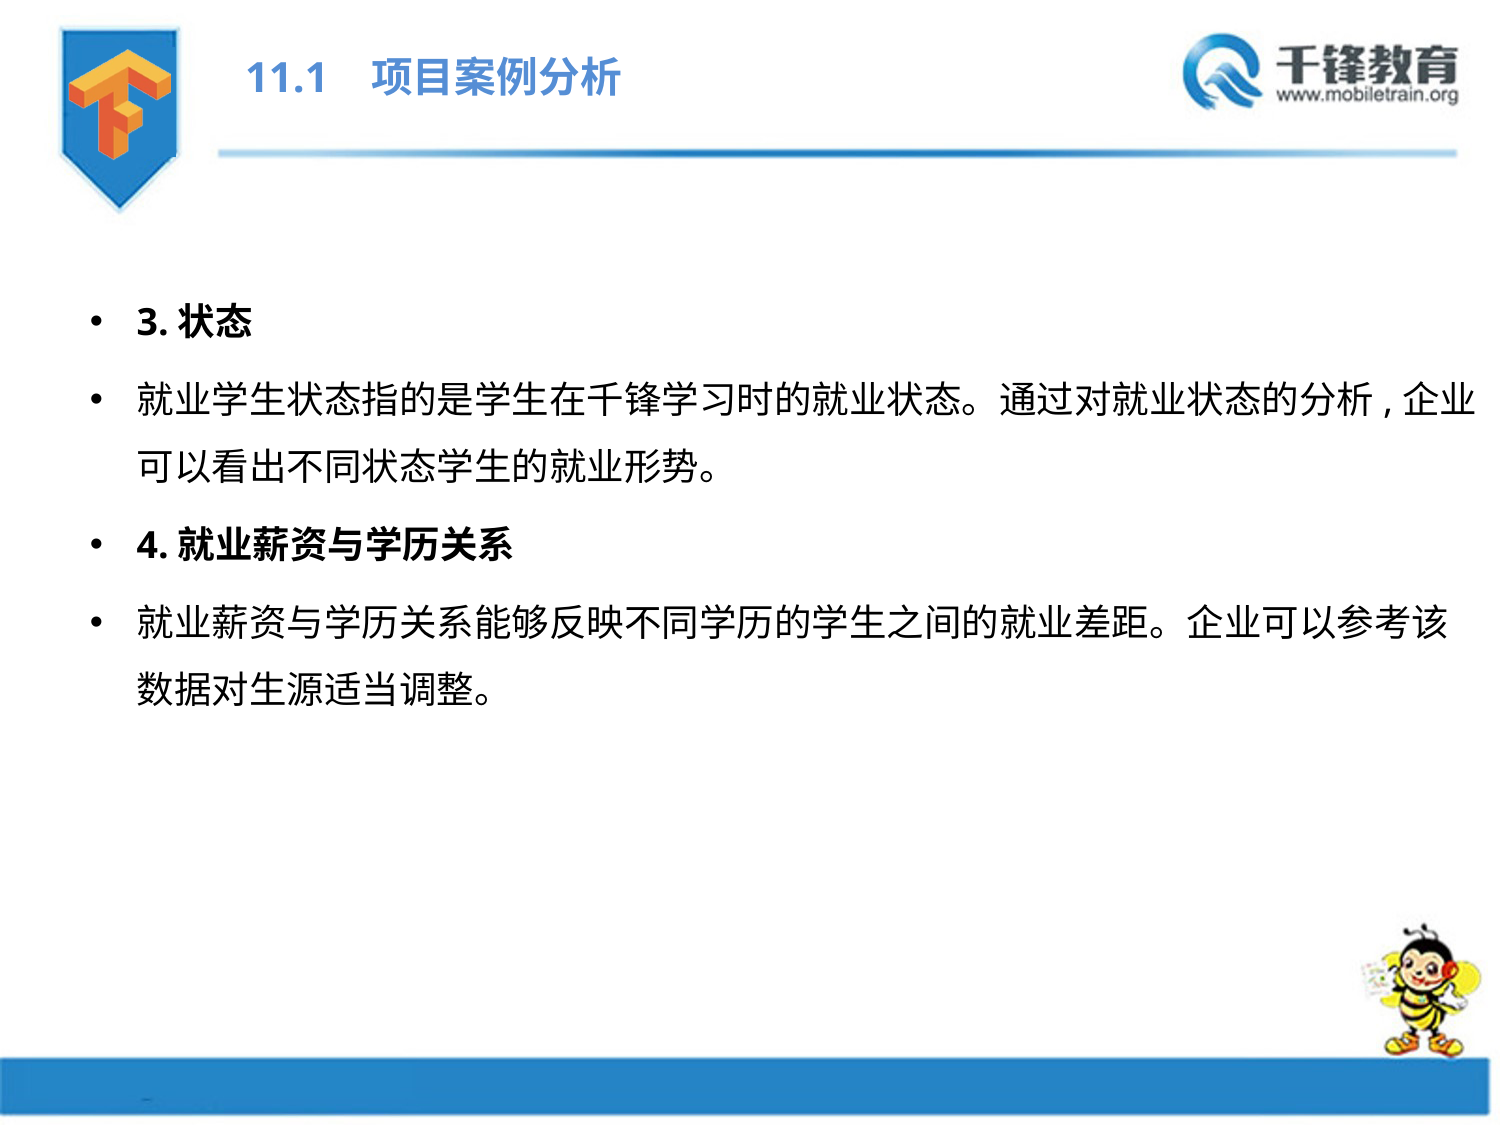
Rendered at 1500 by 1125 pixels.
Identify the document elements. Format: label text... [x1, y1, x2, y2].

text_box 3.状态 就业学生状态指的是学生在千锋学习时的就业状态。通过对就业状态的分析,企业可以看出不同状态学生的就业形势。 4.就业薪资与学历关系 就业薪资与学历关系能够反映不同学历的学生之间的就业差距。企业可以参考该数据对生源适当调整。 [0, 267, 1496, 719]
picture [0, 0, 1500, 1125]
text_box 11.1 项目案例分析 [230, 29, 1069, 122]
